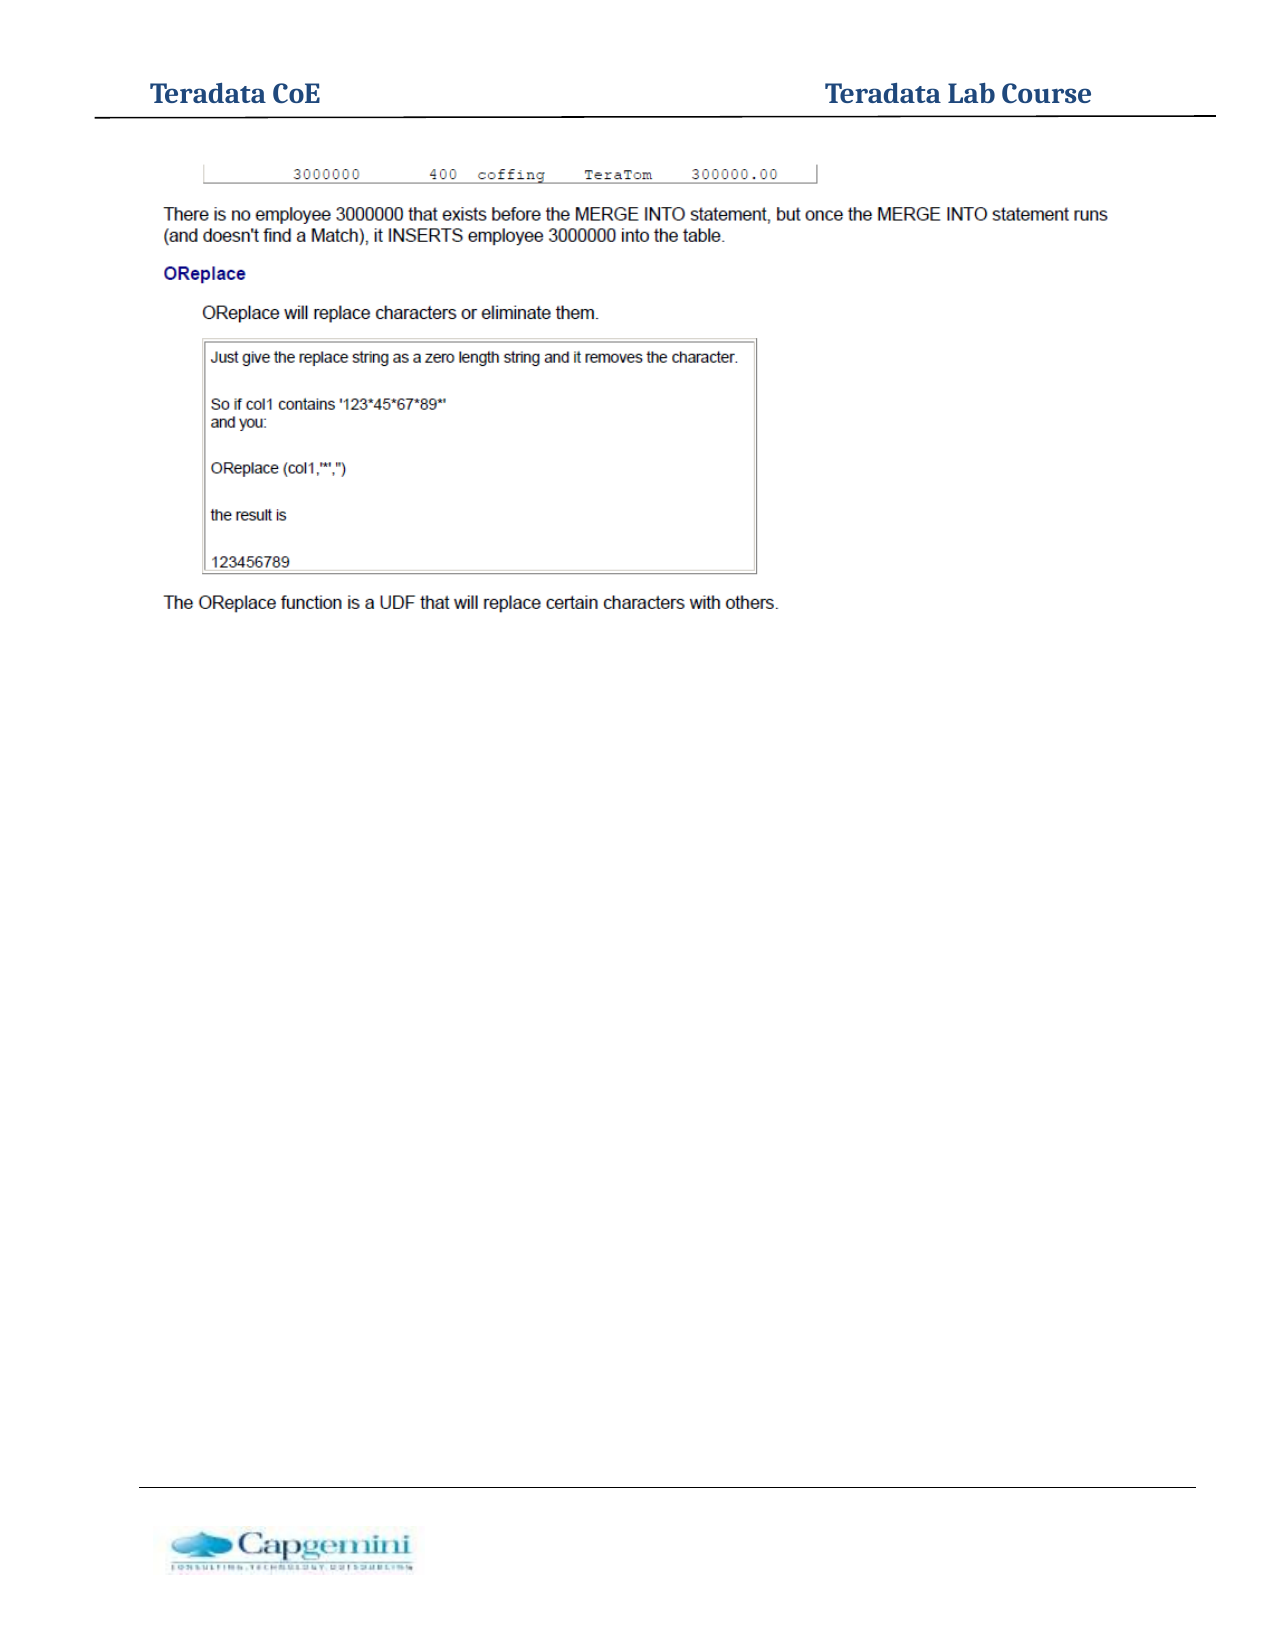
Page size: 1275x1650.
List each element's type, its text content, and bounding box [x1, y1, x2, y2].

text_box [153, 1526, 425, 1575]
text_box Teradata CoE [147, 76, 336, 111]
text_box [139, 1464, 1197, 1490]
text_box Teradata Lab Course [823, 76, 1109, 111]
text_box [153, 150, 1128, 656]
